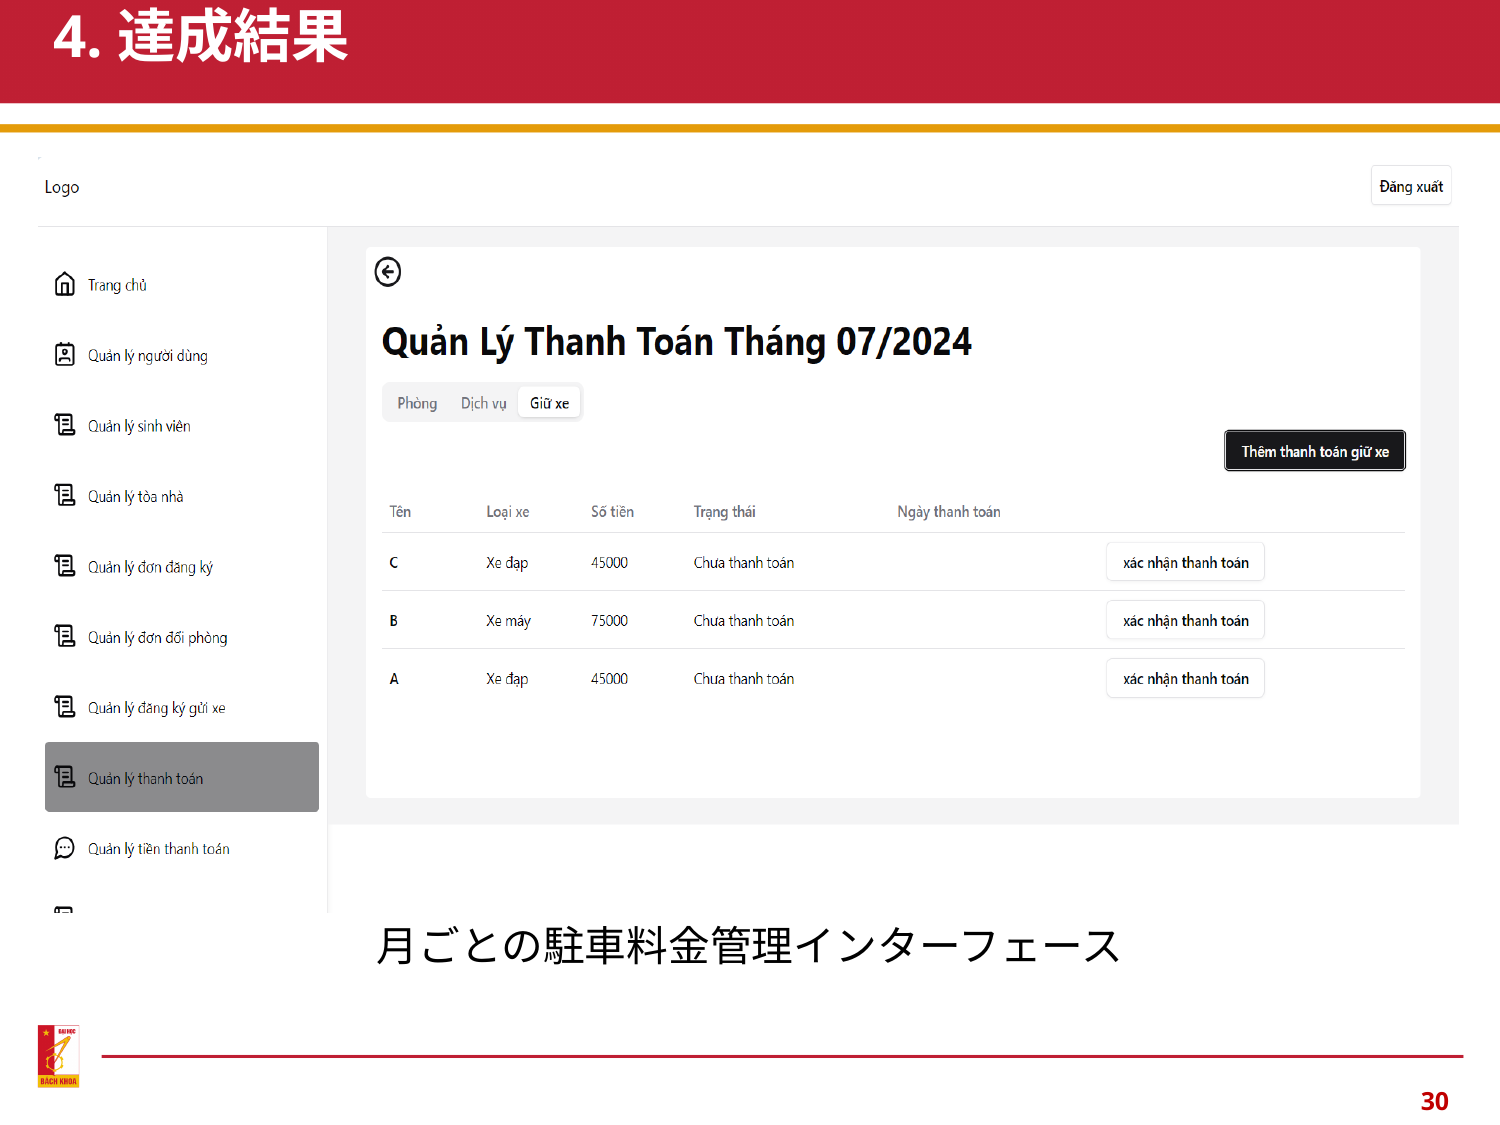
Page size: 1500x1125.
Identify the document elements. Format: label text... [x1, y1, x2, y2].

text_box 月ごとの駐車料金管理インターフェース [332, 913, 1168, 978]
picture [0, 0, 1500, 1125]
title 4.達成結果 [38, 0, 1462, 75]
slide_number 30 [1126, 1078, 1464, 1125]
